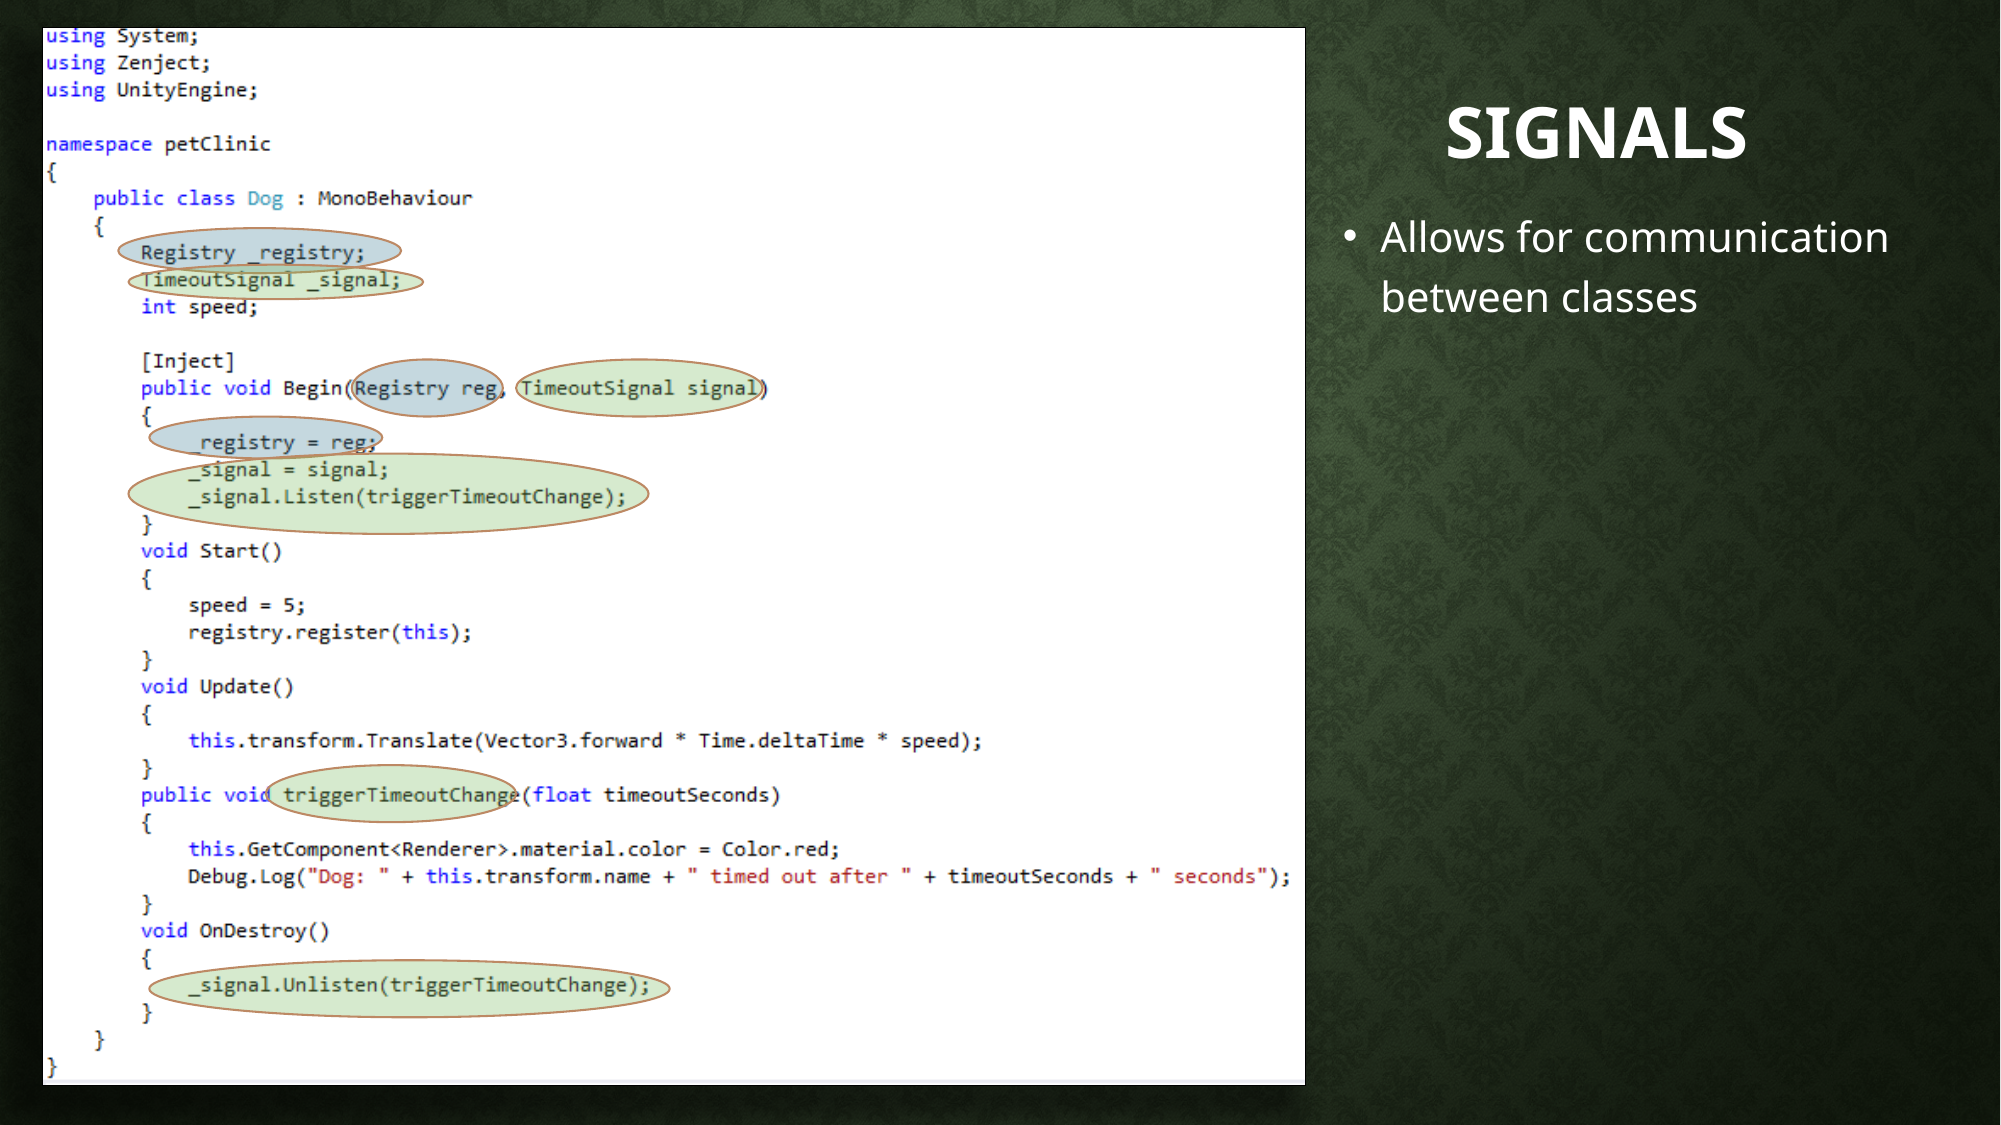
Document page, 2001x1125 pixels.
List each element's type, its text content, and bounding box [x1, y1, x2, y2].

title Signals [1309, 27, 2000, 245]
picture [41, 26, 1307, 1086]
list Allows for communication between classes [1327, 192, 2000, 443]
